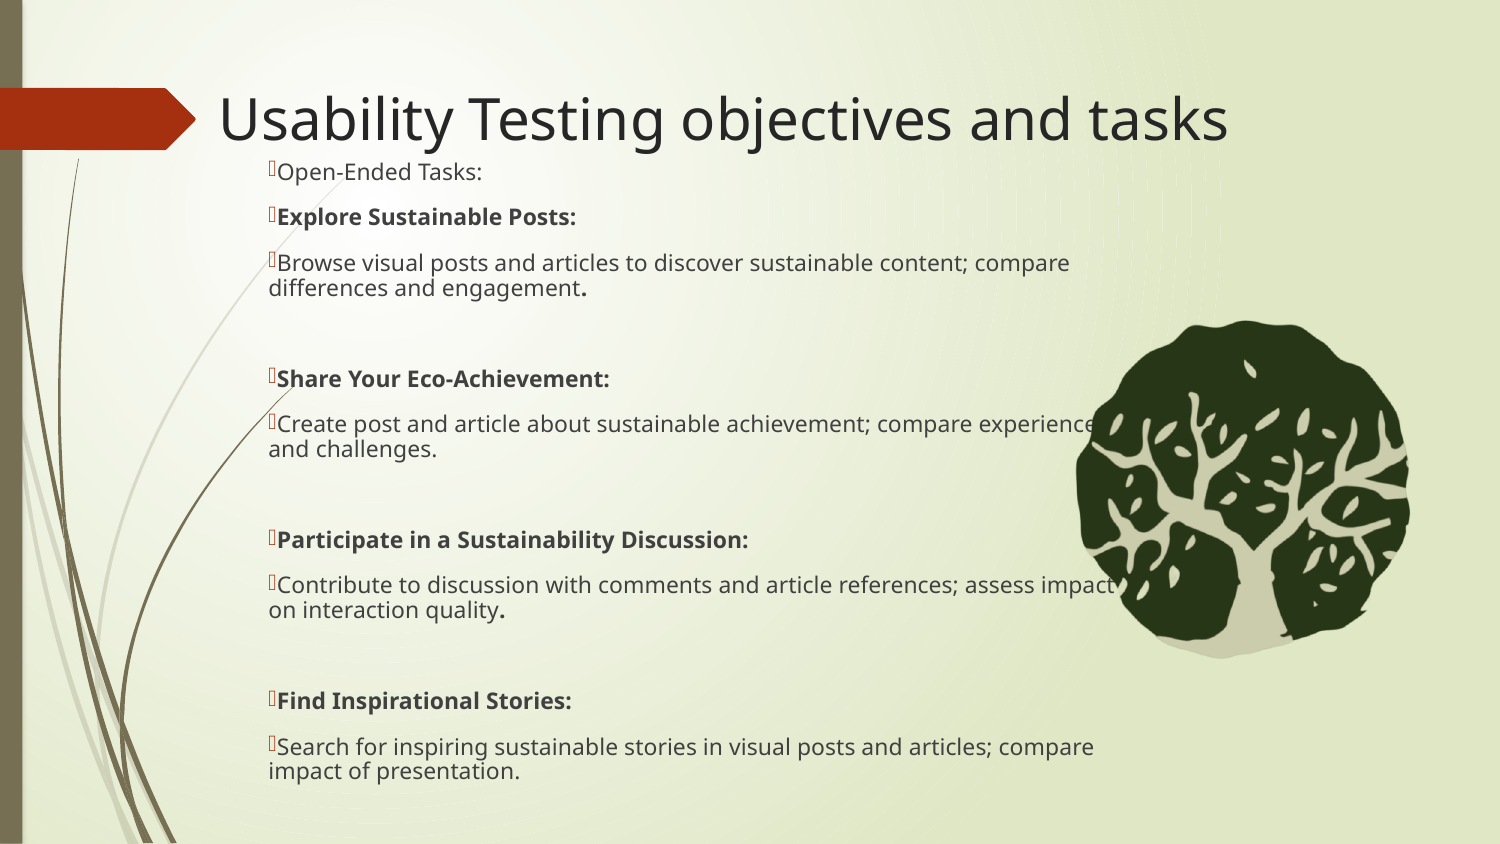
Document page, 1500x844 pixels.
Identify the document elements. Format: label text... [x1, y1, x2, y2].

picture [1061, 314, 1416, 669]
title Usability Testing objectives and tasks [201, 82, 1299, 241]
text_box Open-Ended Tasks: Explore Sustainable Posts: Browse visual posts and articles to discover sustainable content; compare differences and engagement. Share Your Eco-Achievement: Create post and article about sustainable achievement; compare experiences and challenges. Participate in a Sustainability Discussion: Contribute to discussion with comments and article references; assess impact on interaction quality. Find Inspirational Stories: Search for inspiring sustainable stories in visual posts and articles; compare impact of presentation. [251, 104, 1140, 739]
